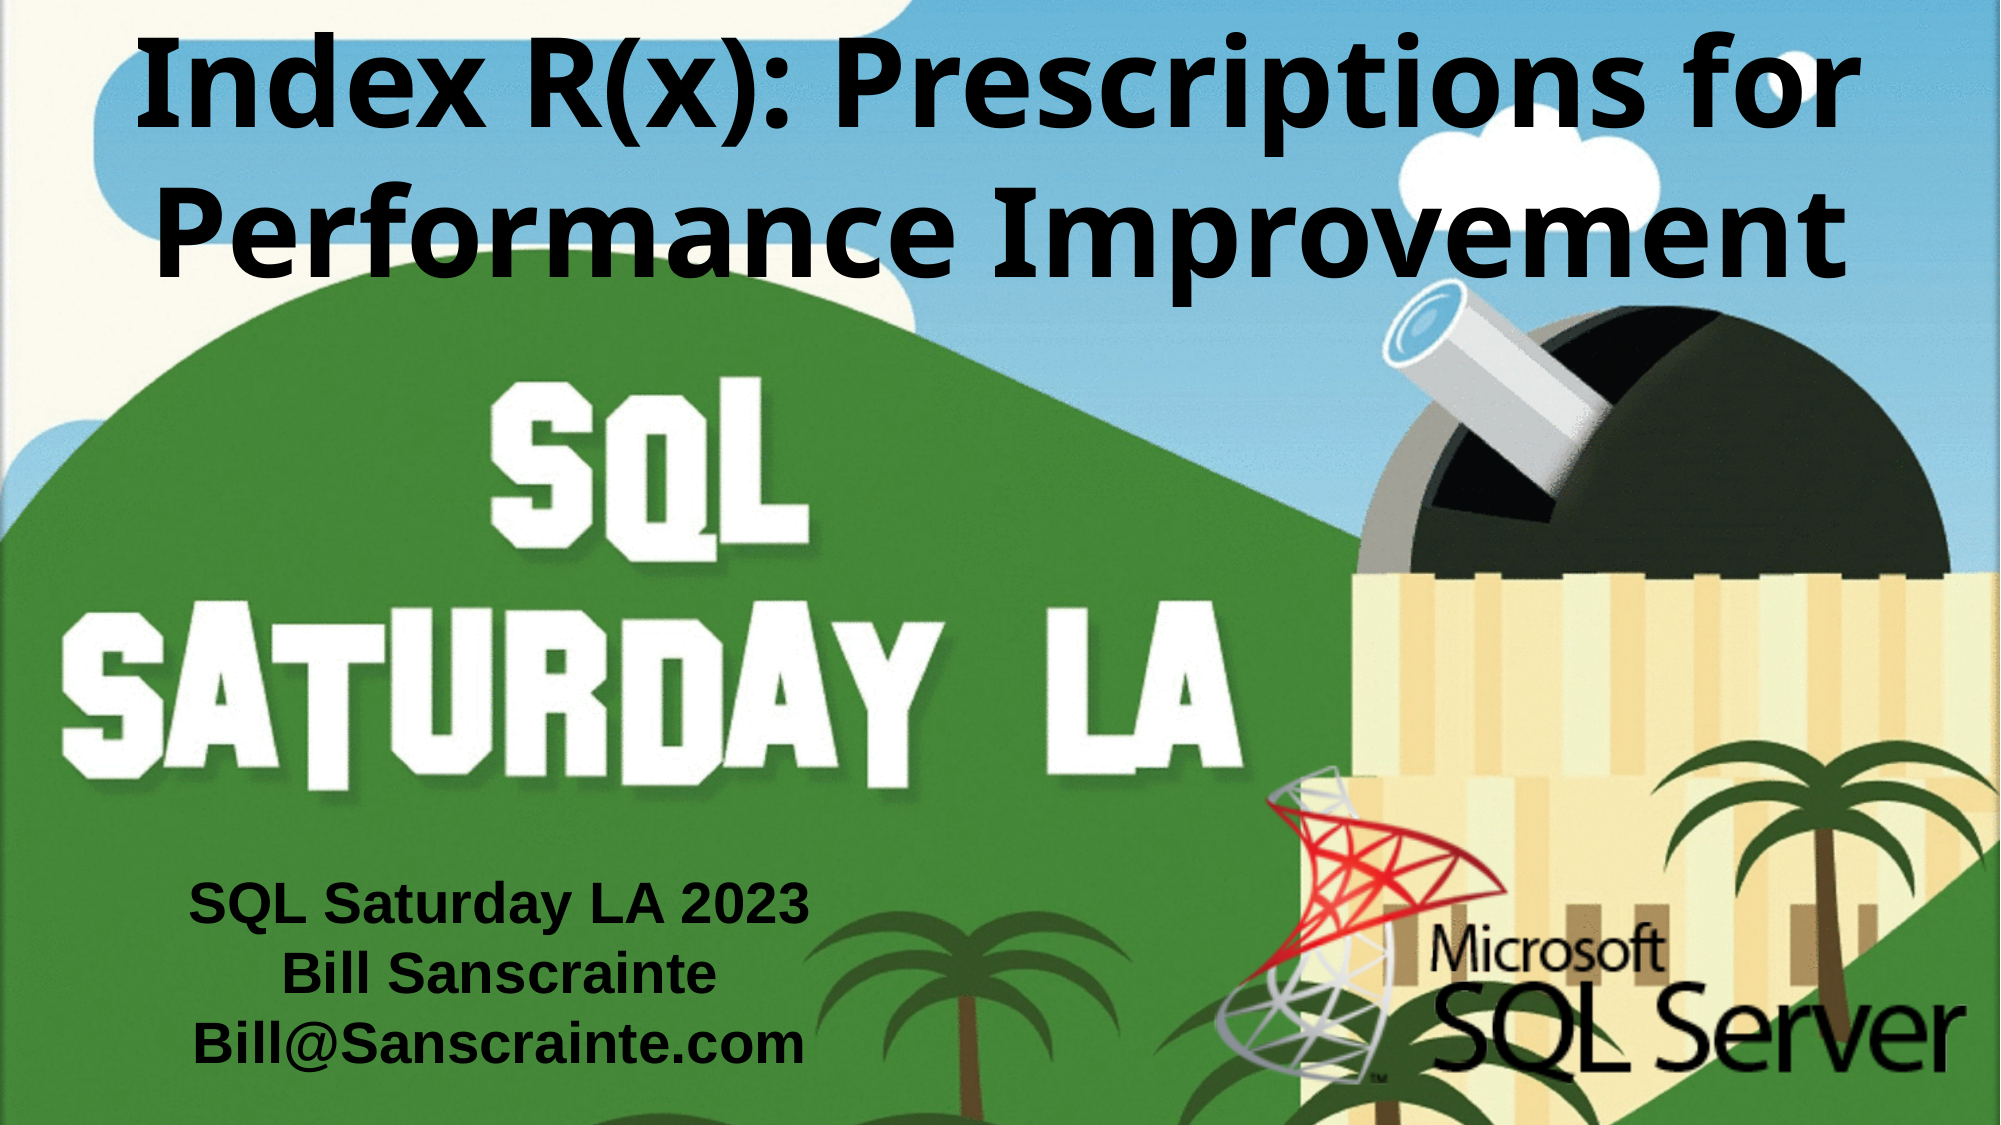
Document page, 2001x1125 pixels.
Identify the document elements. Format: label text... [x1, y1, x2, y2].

picture [0, 0, 2001, 1125]
title Index R(x): Prescriptions for Performance Improvement [0, 0, 2000, 305]
subtitle SQL Saturday LA 2023 Bill Sanscrainte Bill@Sanscrainte.com [0, 844, 1000, 1095]
